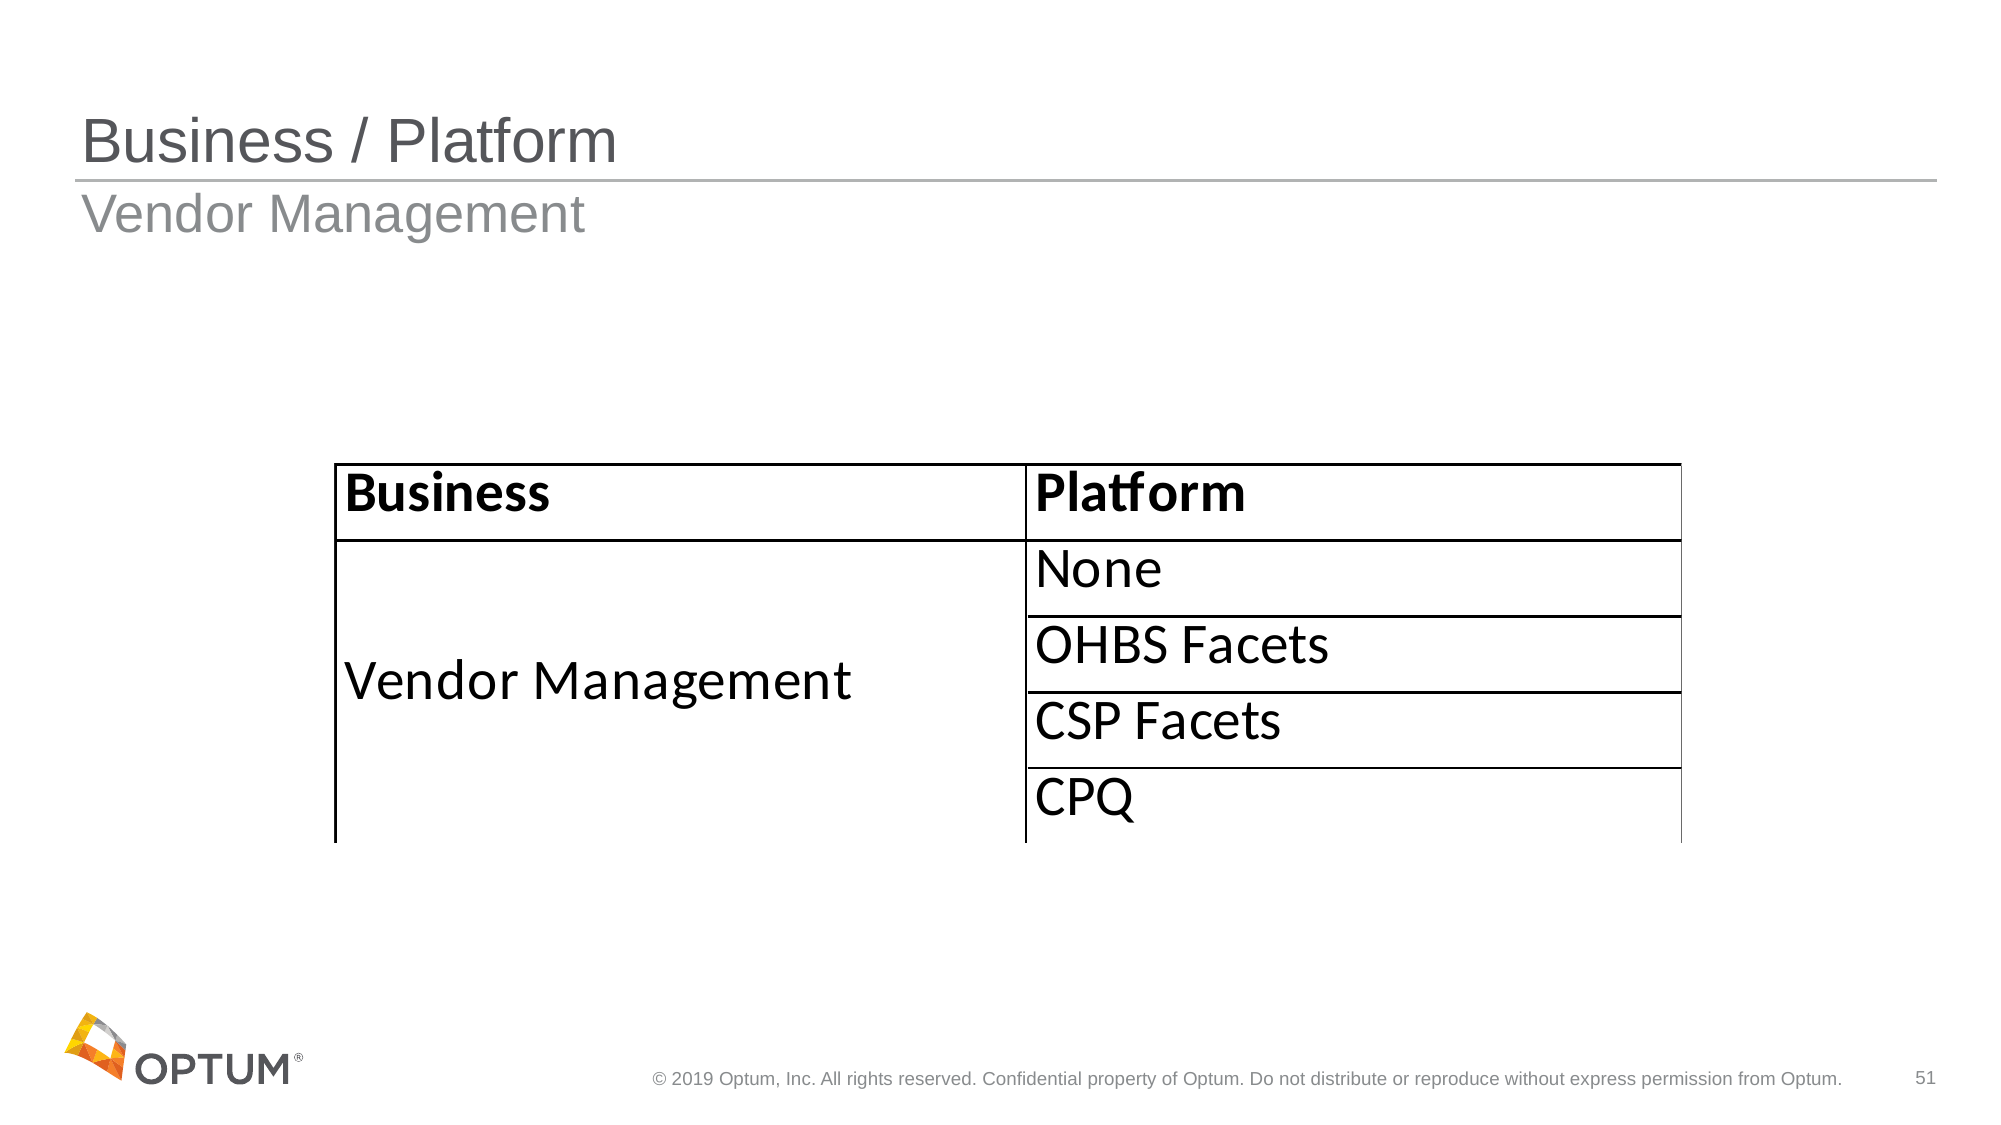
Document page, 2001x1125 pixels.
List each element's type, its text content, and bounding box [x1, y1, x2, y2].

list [334, 463, 1685, 846]
footer © 2019 Optum, Inc. All rights reserved. Confidential property of Optum. Do not distribute or reproduce without express permission from Optum. [500, 1052, 1842, 1104]
title Business / Platform [81, 0, 1938, 177]
list Vendor Management [81, 183, 1938, 265]
slide_number 51 [1848, 1057, 1937, 1096]
